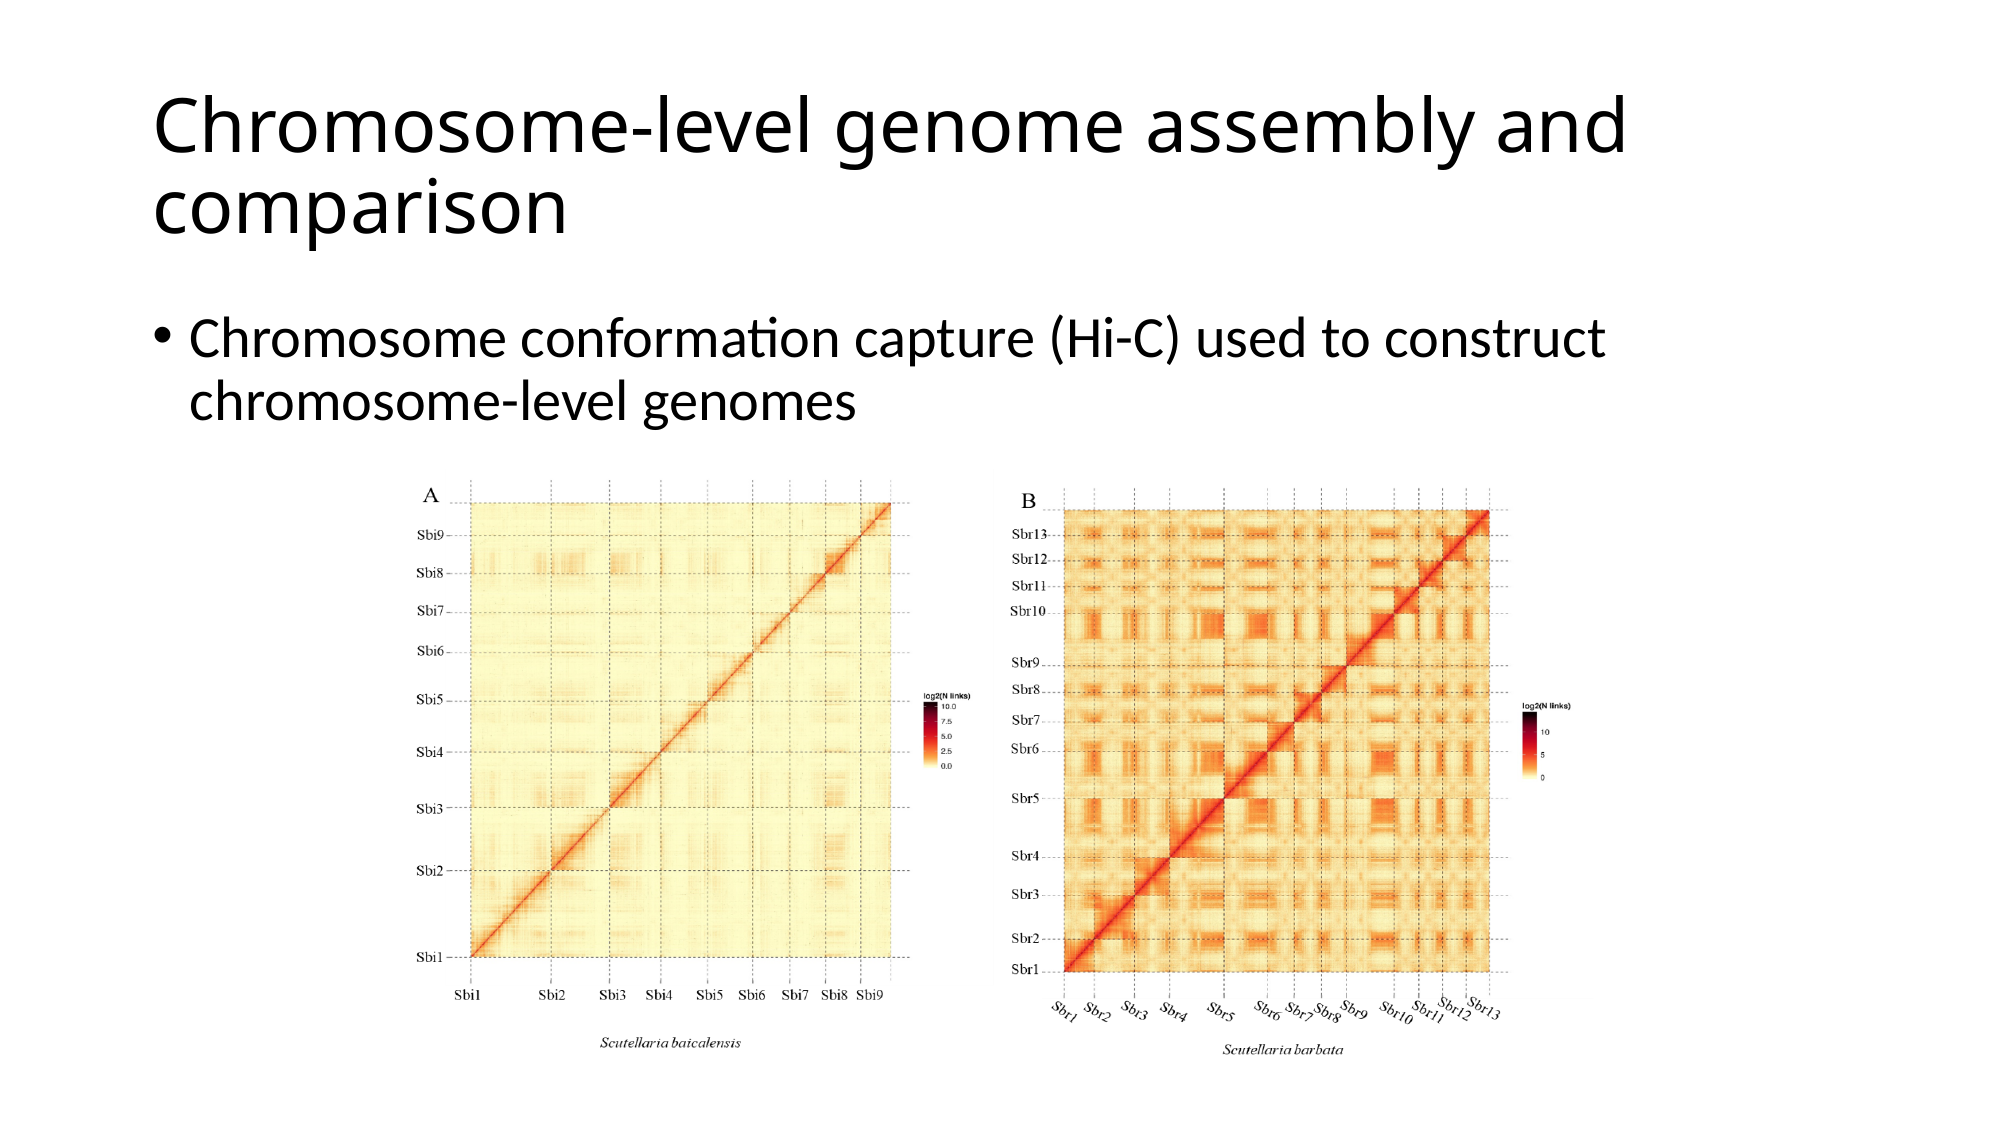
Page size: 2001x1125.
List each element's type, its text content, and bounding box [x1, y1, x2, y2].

picture [406, 469, 1594, 1066]
title Chromosome-level genome assembly and comparison [137, 59, 1863, 278]
list Chromosome conformation capture (Hi-C) used to construct chromosome-level genomes [137, 299, 1863, 1014]
